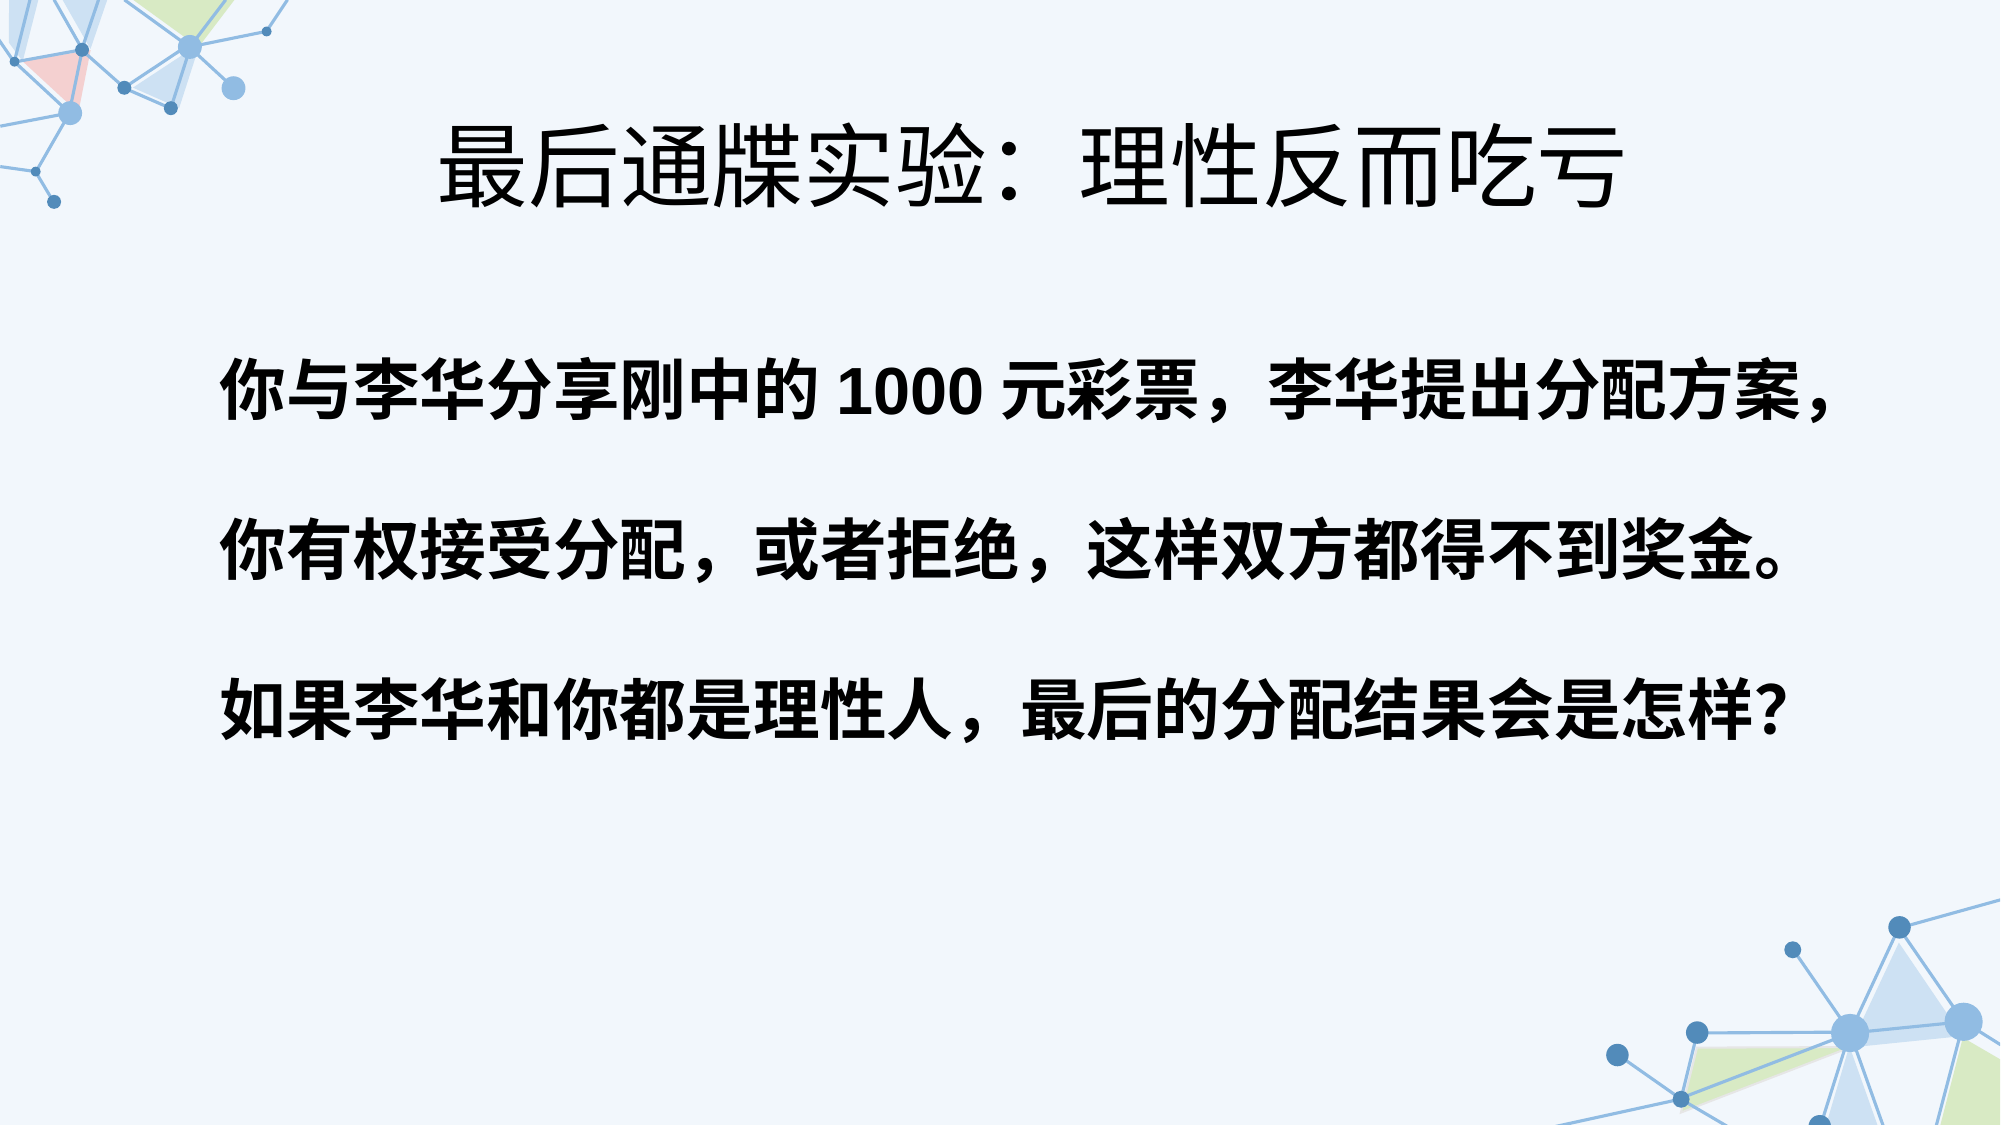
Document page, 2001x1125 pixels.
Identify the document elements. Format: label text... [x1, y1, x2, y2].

text_box 最后通牒实验：理性反而吃亏 [421, 101, 1710, 226]
text_box 你与李华分享刚中的1000元彩票，李华提出分配方案， 你有权接受分配，或者拒绝，这样双方都得不到奖金。 如果李华和你都是理性人，最后的分配结果会是怎样？ [204, 340, 1863, 872]
